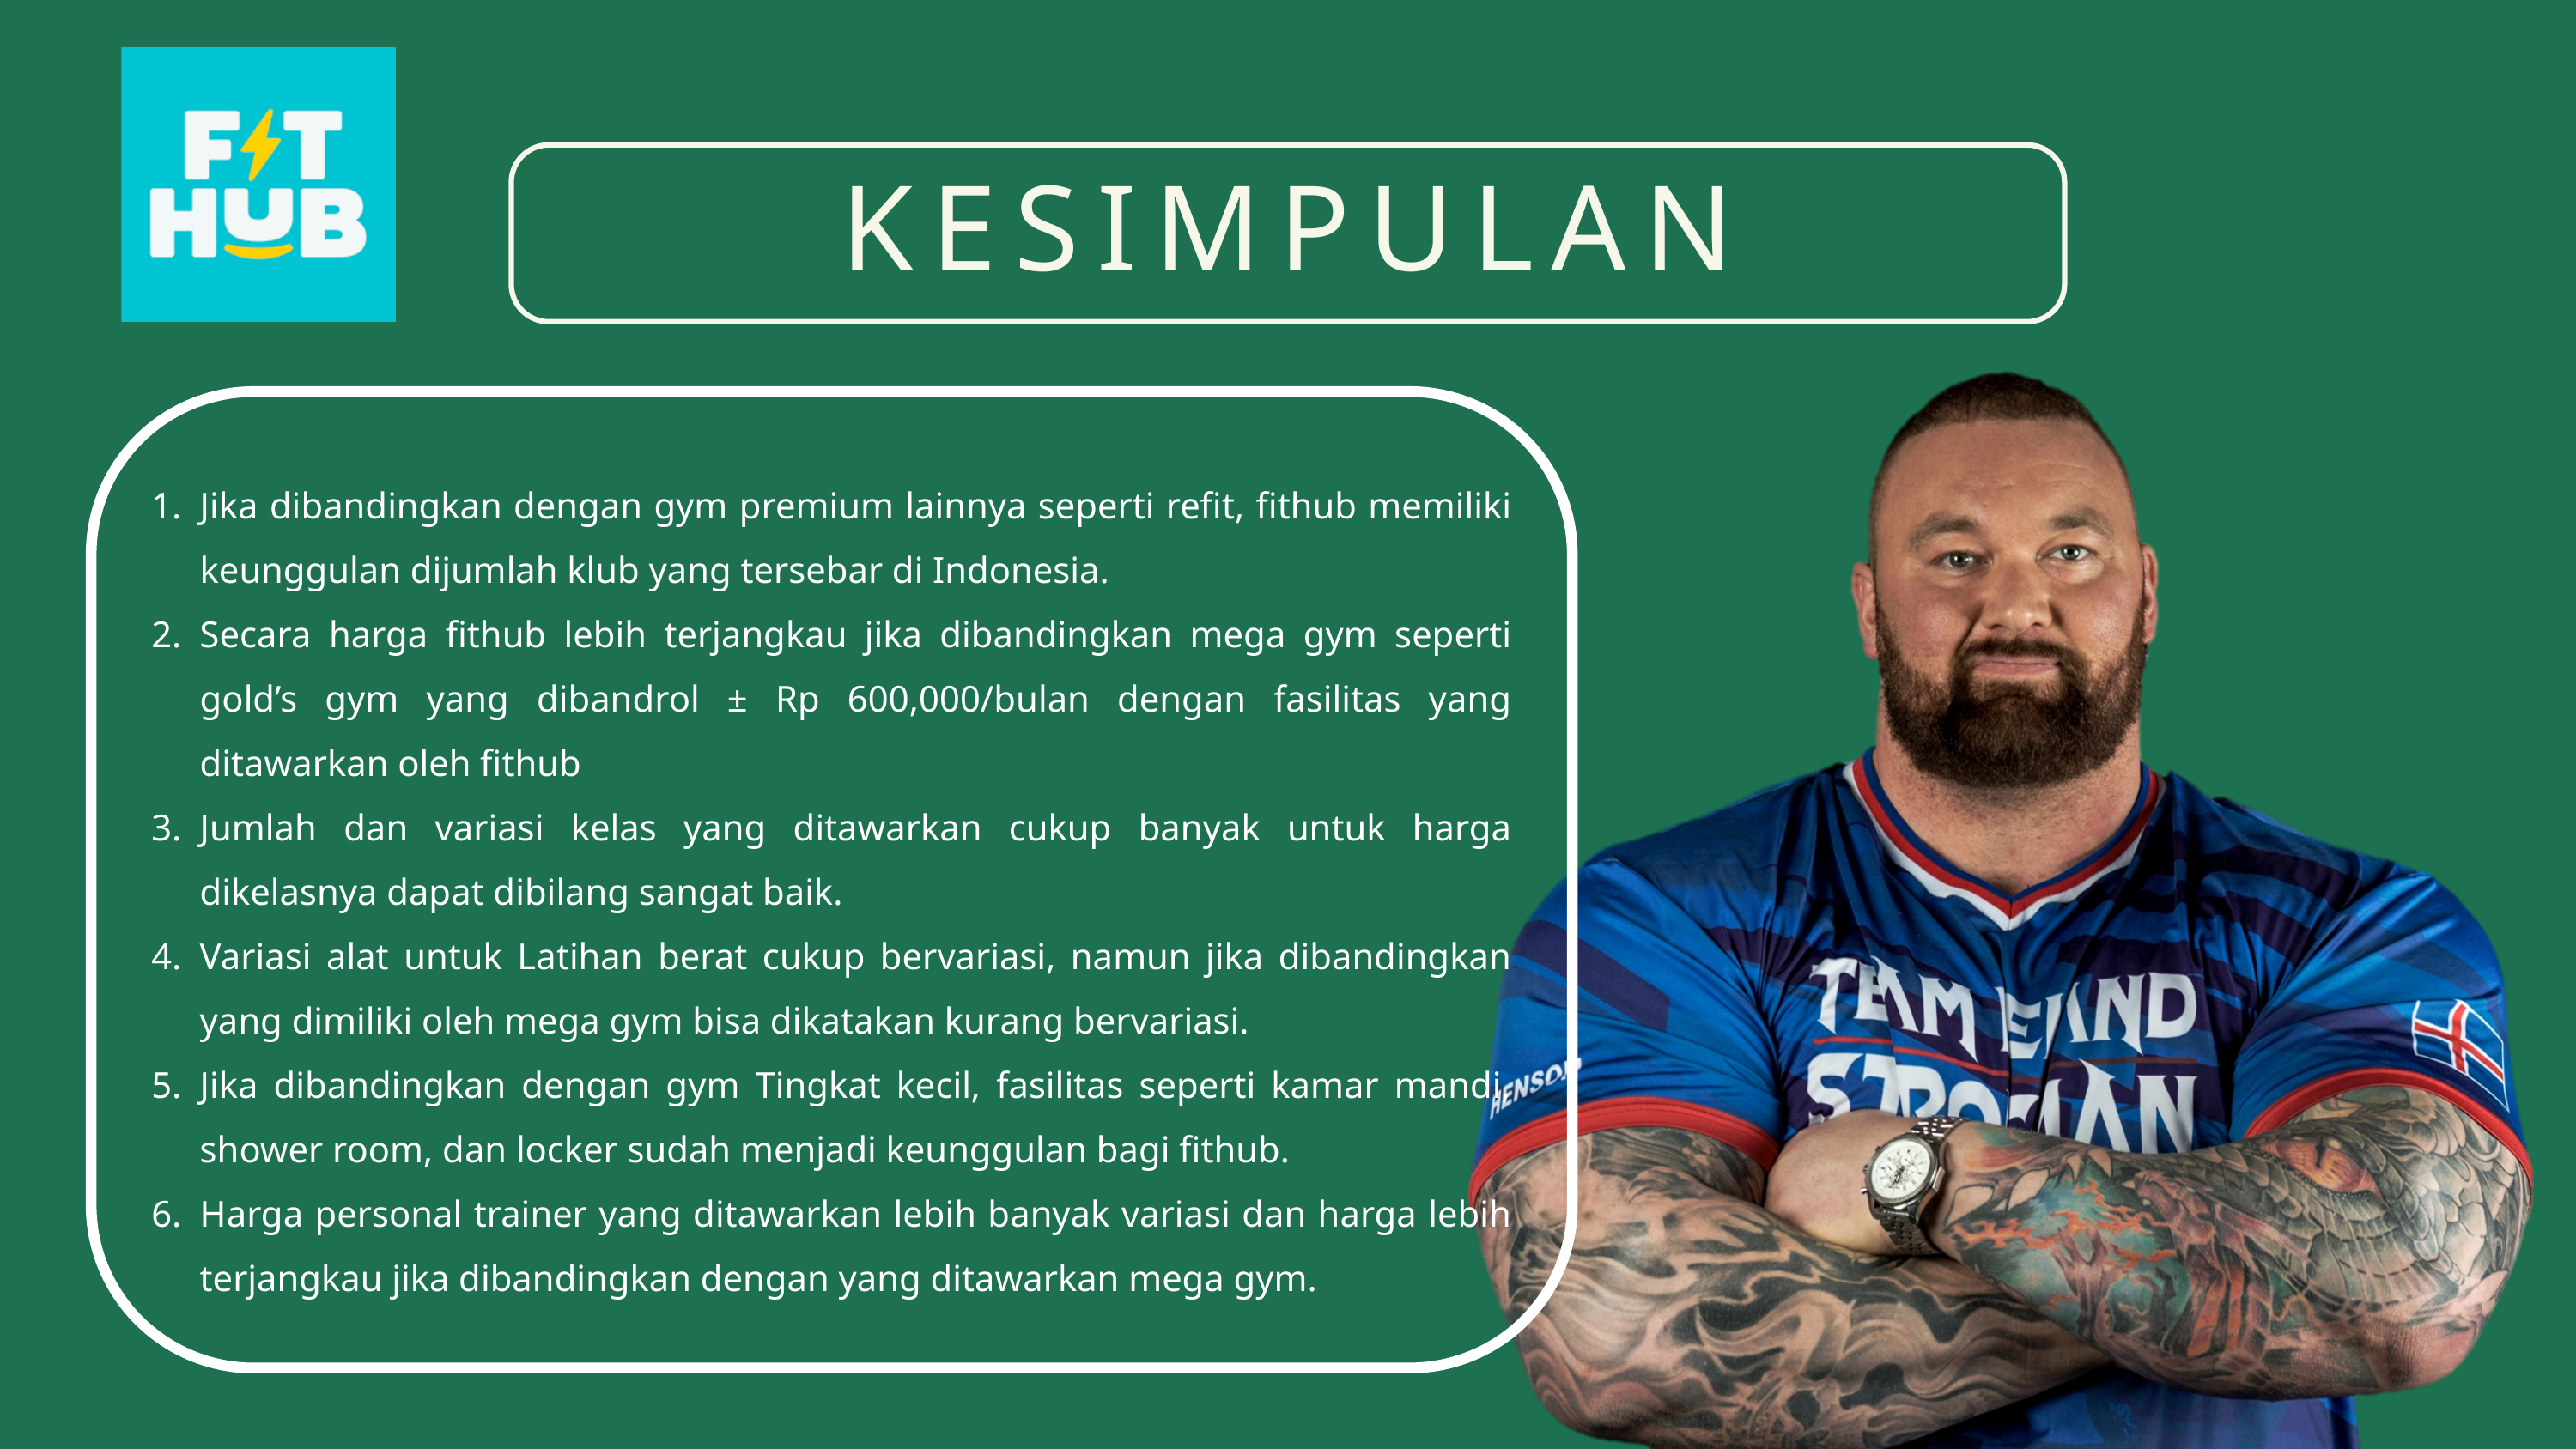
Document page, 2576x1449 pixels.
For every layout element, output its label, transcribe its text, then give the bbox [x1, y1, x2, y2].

text_box Jika dibandingkan dengan gym premium lainnya seperti refit, fithub memiliki keunggulan dijumlah klub yang tersebar di Indonesia. Secara harga fithub lebih terjangkau jika dibandingkan mega gym seperti gold’s gym yang dibandrol ± Rp 600,000/bulan dengan fasilitas yang ditawarkan oleh fithub Jumlah dan variasi kelas yang ditawarkan cukup banyak untuk harga dikelasnya dapat dibilang sangat baik. Variasi alat untuk Latihan berat cukup bervariasi, namun jika dibandingkan yang dimiliki oleh mega gym bisa dikatakan kurang bervariasi. Jika dibandingkan dengan gym Tingkat kecil, fasilitas seperti kamar mandi, shower room, dan locker sudah menjadi keunggulan bagi fithub. Harga personal trainer yang ditawarkan lebih banyak variasi dan harga lebih terjangkau jika dibandingkan dengan yang ditawarkan mega gym. [89, 390, 1455, 1370]
text_box [121, 47, 397, 322]
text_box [511, 144, 2065, 323]
picture [1459, 369, 2540, 1449]
